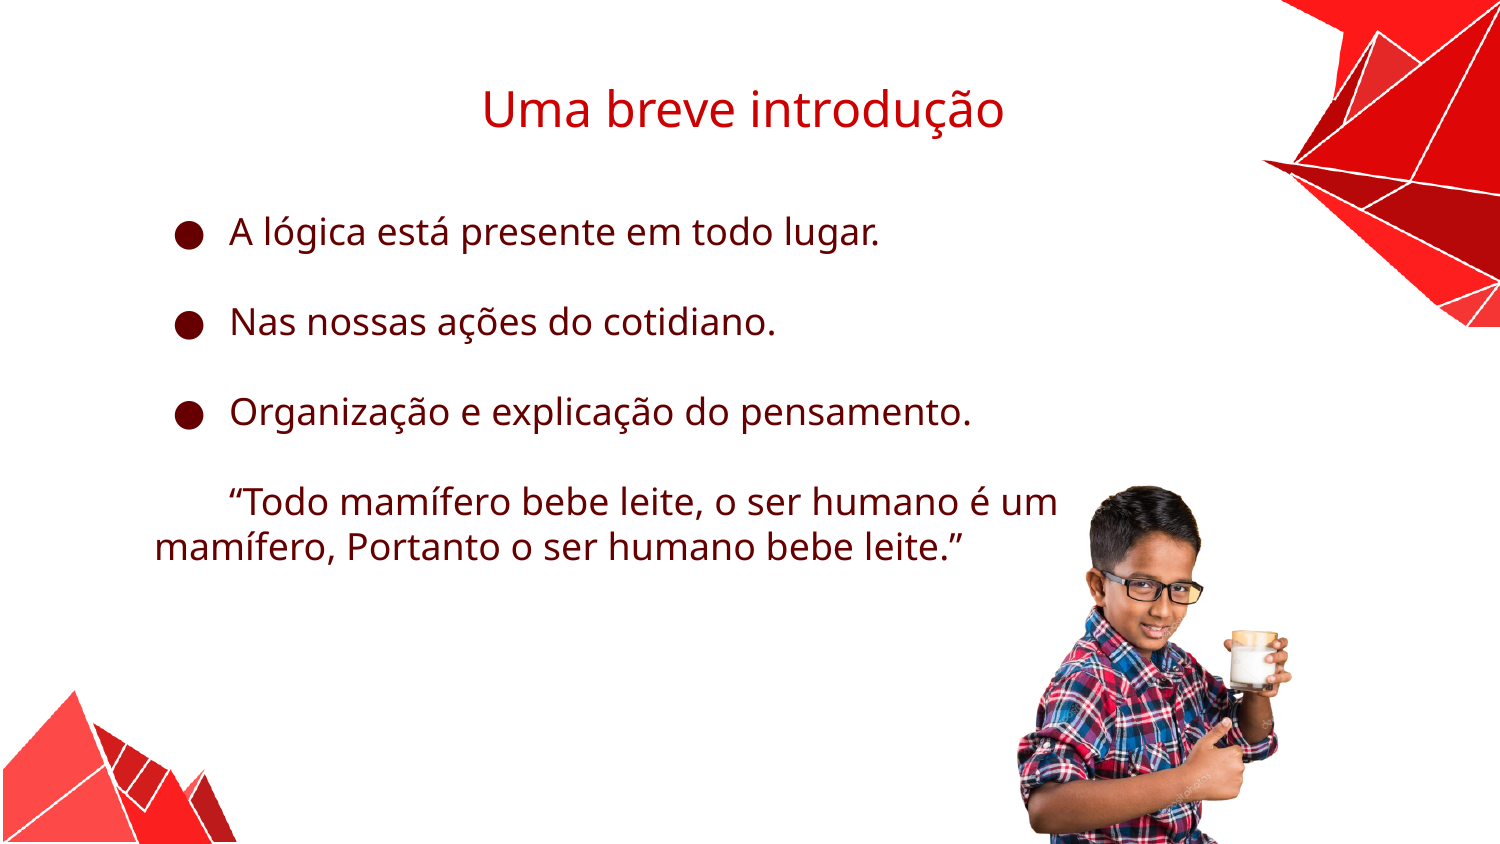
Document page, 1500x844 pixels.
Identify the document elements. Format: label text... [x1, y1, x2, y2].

text_box Uma breve introdução [118, 62, 1382, 157]
picture [0, 0, 1500, 844]
text_box A lógica está presente em todo lugar. Nas nossas ações do cotidiano. Organização e explicação do pensamento. “Todo mamífero bebe leite, o ser humano é um mamífero, Portanto o ser humano bebe leite.” [139, 208, 1163, 636]
